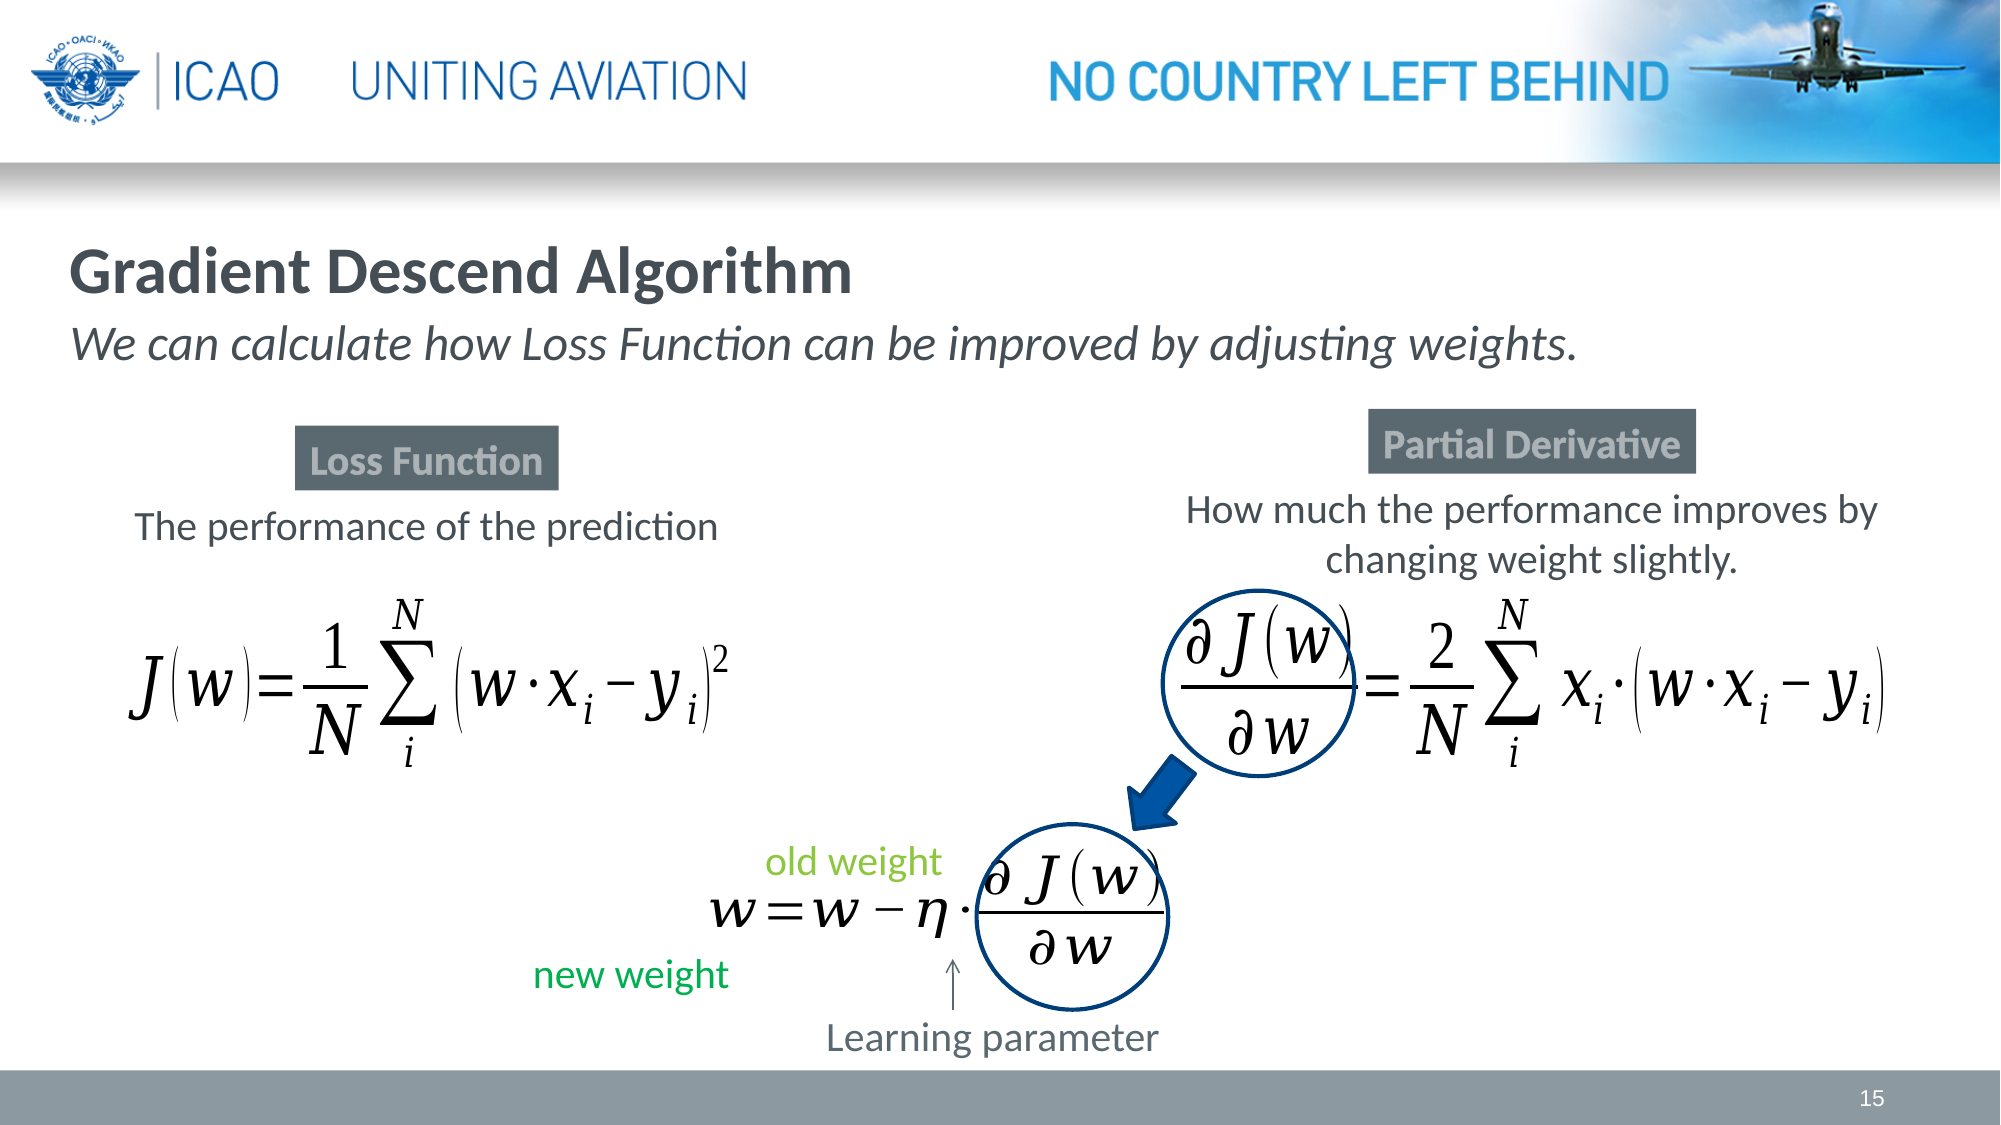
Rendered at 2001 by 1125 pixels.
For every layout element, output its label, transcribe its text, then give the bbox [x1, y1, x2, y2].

text_box [974, 822, 1171, 1002]
picture [0, 0, 2000, 215]
text_box Gradient Descend Algorithm [54, 219, 1945, 315]
text_box We can calculate how Loss Function can be improved by adjusting weights. [54, 302, 1768, 378]
text_box Learning parameter [811, 1002, 1176, 1067]
text_box The performance of the prediction [102, 491, 752, 556]
text_box old weight [750, 826, 958, 892]
text_box new weight [518, 939, 745, 1004]
text_box Loss Function [295, 425, 559, 491]
slide_number 15 [1433, 1070, 1900, 1125]
text_box [1160, 588, 1357, 779]
text_box [1126, 753, 1198, 832]
text_box Partial Derivative [1368, 408, 1697, 474]
text_box How much the performance improves by changing weight slightly. [1104, 474, 1961, 590]
